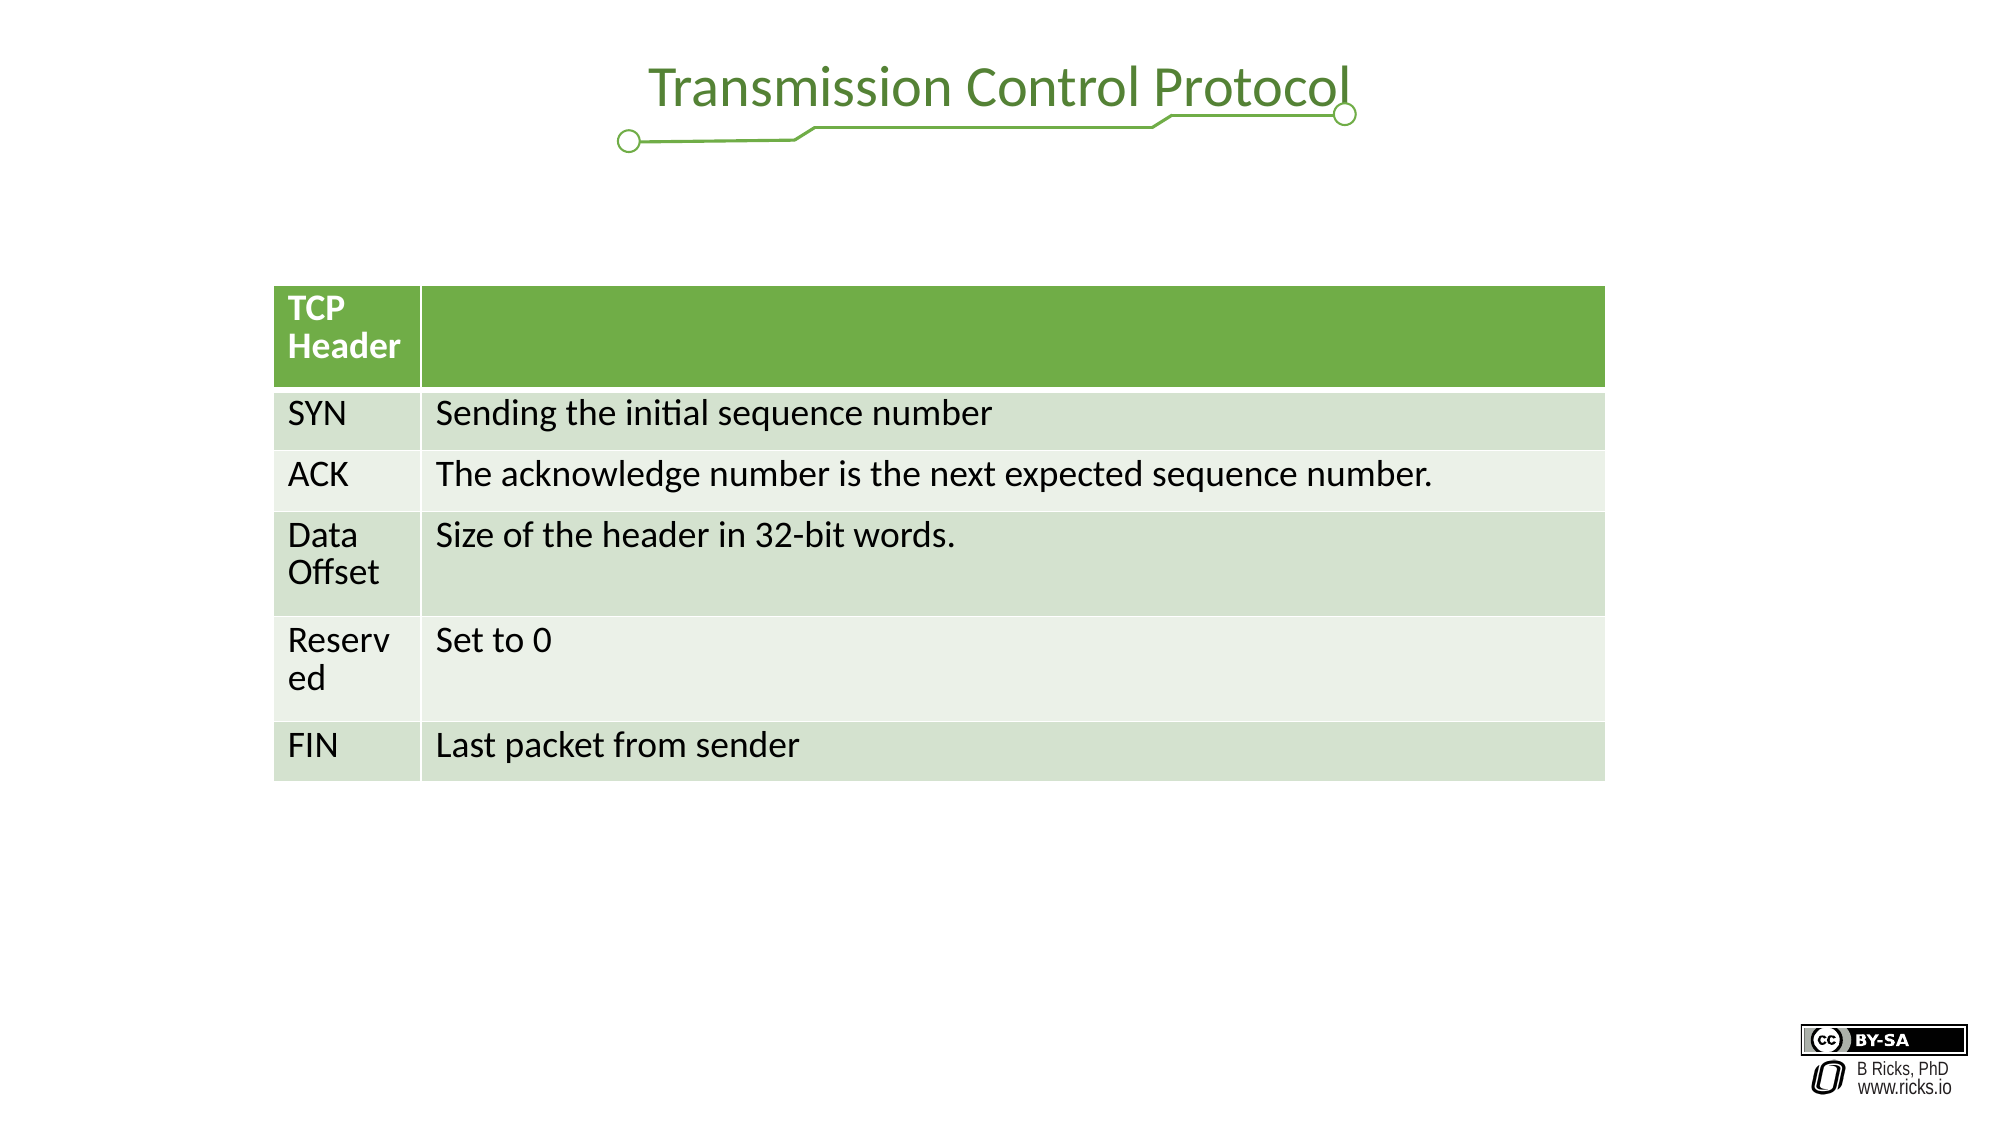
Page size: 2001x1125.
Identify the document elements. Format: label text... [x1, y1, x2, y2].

table_cell The acknowledge number is the next expected sequence number. [422, 451, 1605, 511]
table_cell ACK [274, 451, 420, 511]
table_cell Reserved [274, 617, 420, 721]
table_header TCP Header [274, 286, 420, 387]
table_cell Data Offset [274, 512, 420, 616]
table_cell Last packet from sender [422, 722, 1605, 781]
text_box Transmission Control Protocol [557, 41, 1443, 126]
table_cell Sending the initial sequence number [422, 393, 1605, 450]
table_cell Size of the header in 32-bit words. [422, 512, 1605, 616]
table_header [422, 286, 1605, 387]
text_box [617, 103, 1356, 153]
table_cell FIN [274, 722, 420, 781]
table_cell SYN [274, 393, 420, 450]
table_cell Set to 0 [422, 617, 1605, 721]
